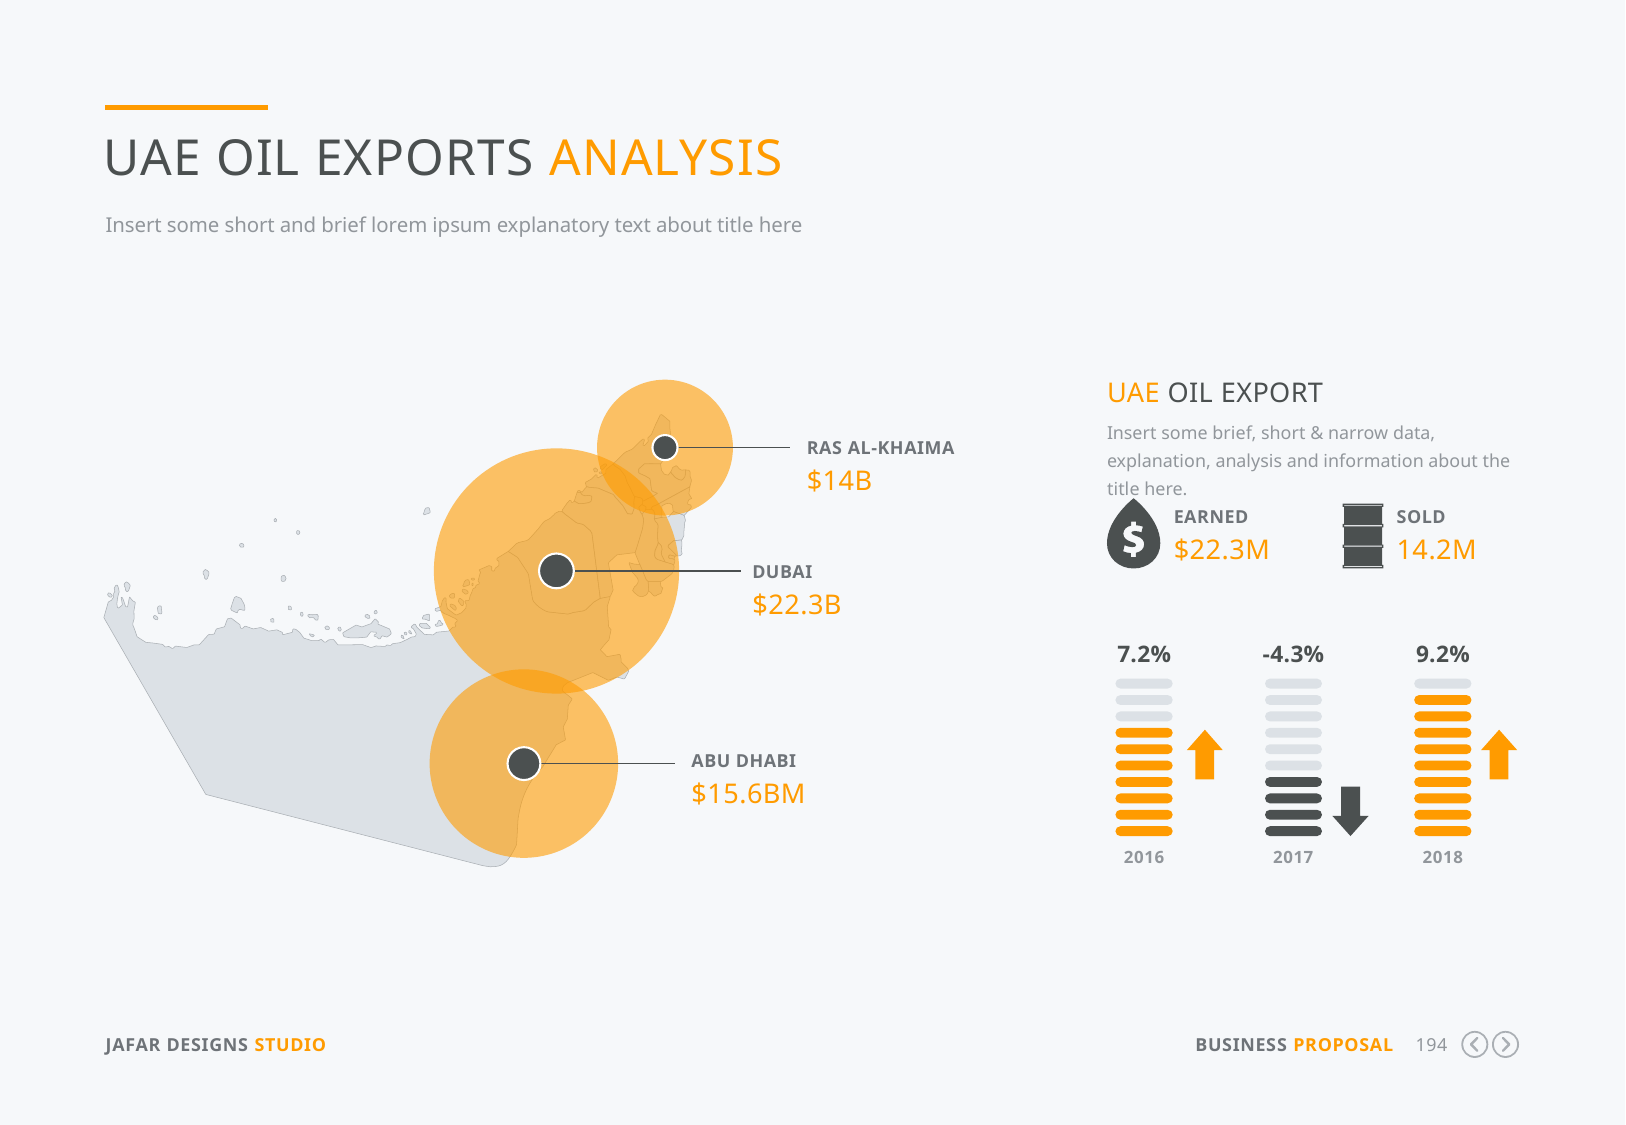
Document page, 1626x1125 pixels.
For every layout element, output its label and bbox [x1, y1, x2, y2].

text_box [1342, 503, 1384, 569]
text_box [1405, 640, 1480, 868]
text_box [103, 378, 870, 868]
text_box [1396, 505, 1517, 528]
list [103, 125, 1518, 188]
list [105, 209, 1519, 241]
text_box [1173, 532, 1295, 565]
text_box [1396, 532, 1517, 565]
text_box [1106, 498, 1161, 569]
text_box [1173, 505, 1295, 528]
text_box [1186, 729, 1223, 780]
text_box [752, 560, 931, 621]
text_box [1107, 375, 1518, 472]
text_box [1481, 729, 1518, 780]
text_box [1106, 582, 1193, 868]
text_box [806, 436, 986, 497]
text_box [1256, 640, 1331, 868]
text_box [1332, 786, 1369, 837]
